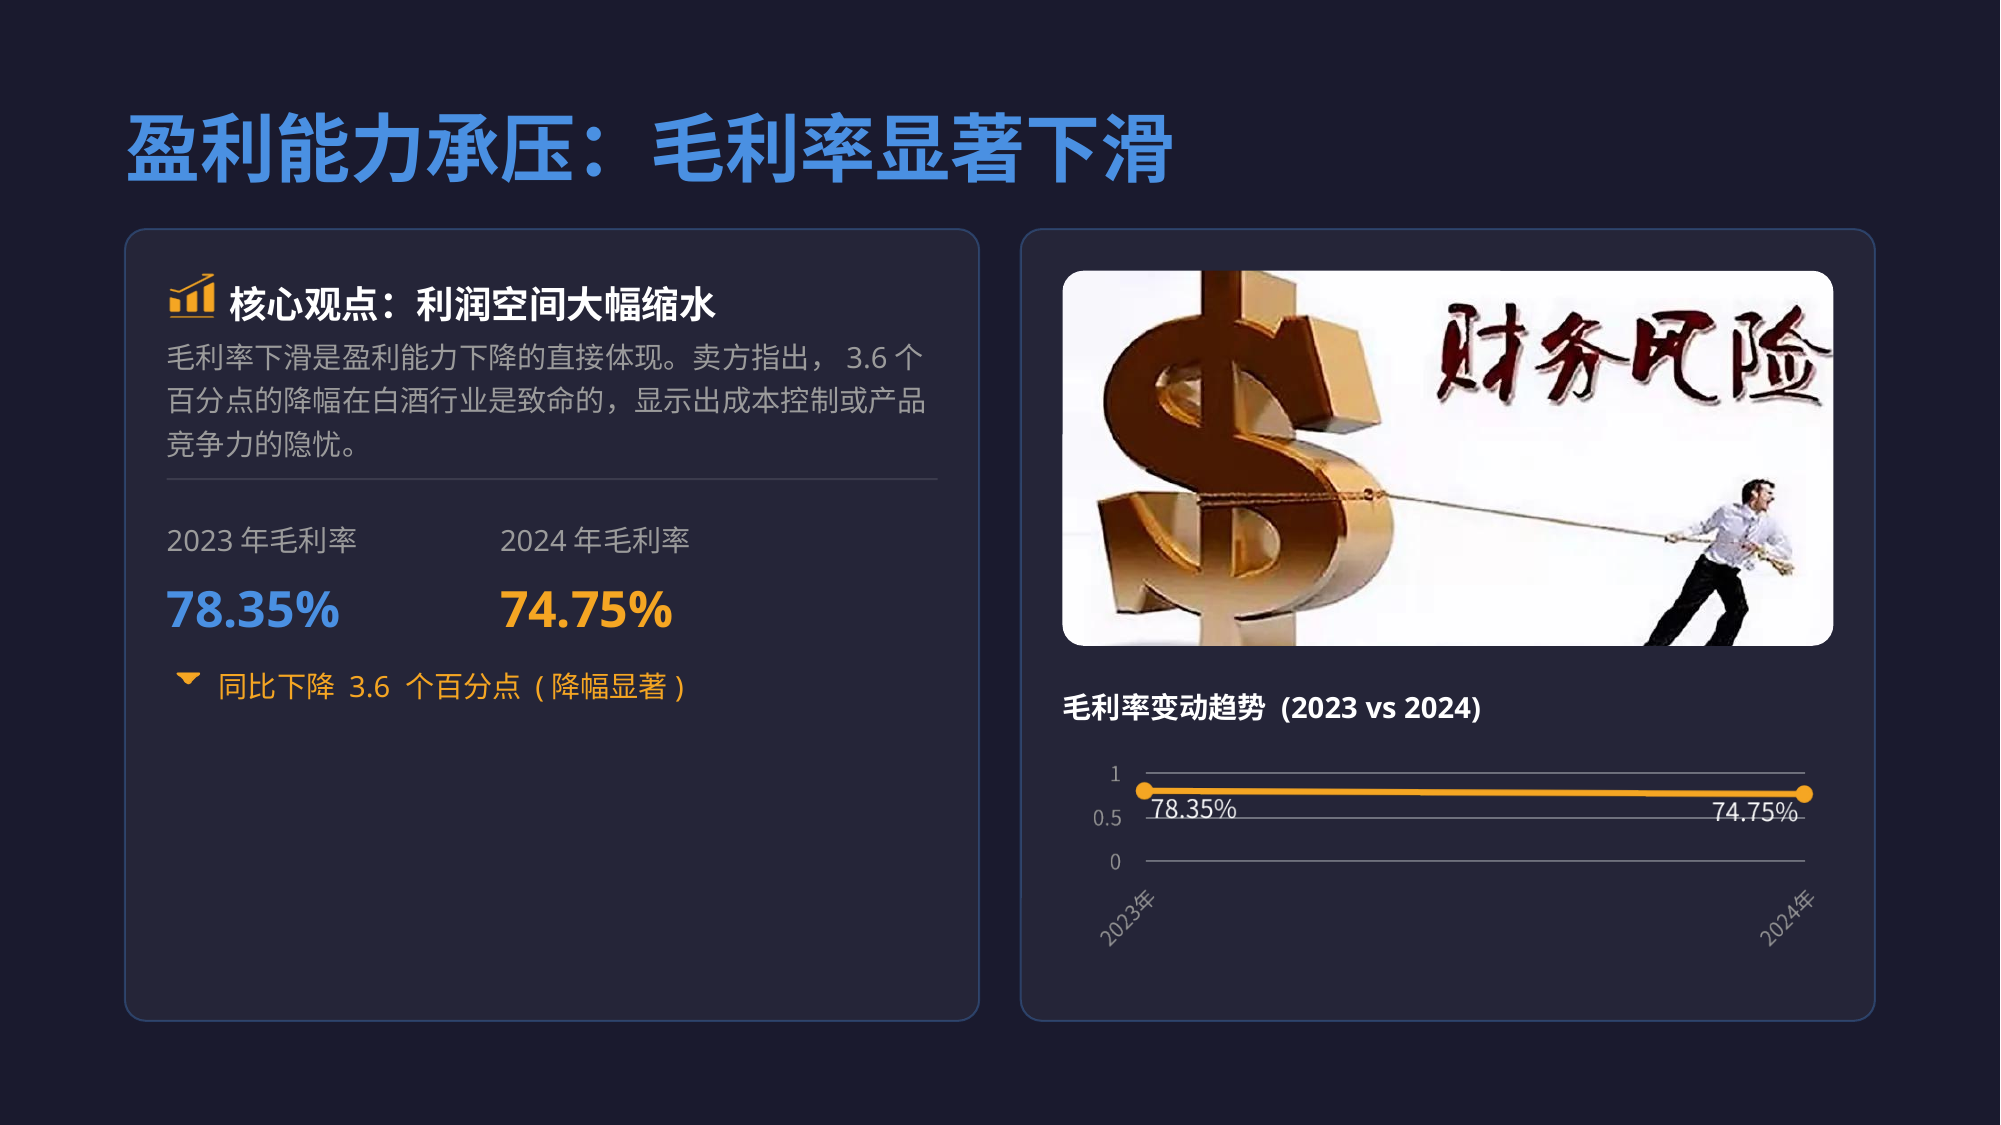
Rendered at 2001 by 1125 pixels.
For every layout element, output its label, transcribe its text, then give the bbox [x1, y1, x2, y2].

text_box 78.35% [166, 562, 480, 638]
picture [1062, 728, 1834, 980]
text_box 盈利能力承压：毛利率显著下滑 [125, 83, 1875, 188]
text_box 2023年毛利率 [166, 510, 375, 561]
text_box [166, 477, 938, 481]
picture [166, 270, 217, 322]
text_box 毛利率下滑是盈利能力下降的直接体现。卖方指出，3.6个百分点的降幅在白酒行业是致命的，显示出成本控制或产品竞争力的隐忧。 [166, 333, 938, 459]
picture [166, 655, 209, 699]
text_box 74.75% [499, 562, 813, 638]
text_box 毛利率变动趋势 (2023 vs 2024) [1062, 677, 1834, 728]
text_box [1020, 229, 1875, 1021]
text_box [124, 229, 980, 1021]
text_box 2024年毛利率 [499, 510, 709, 561]
text_box 同比下降 3.6 个百分点 (降幅显著) [218, 649, 844, 713]
picture [1062, 270, 1834, 646]
text_box 核心观点：利润空间大幅缩水 [229, 266, 938, 330]
